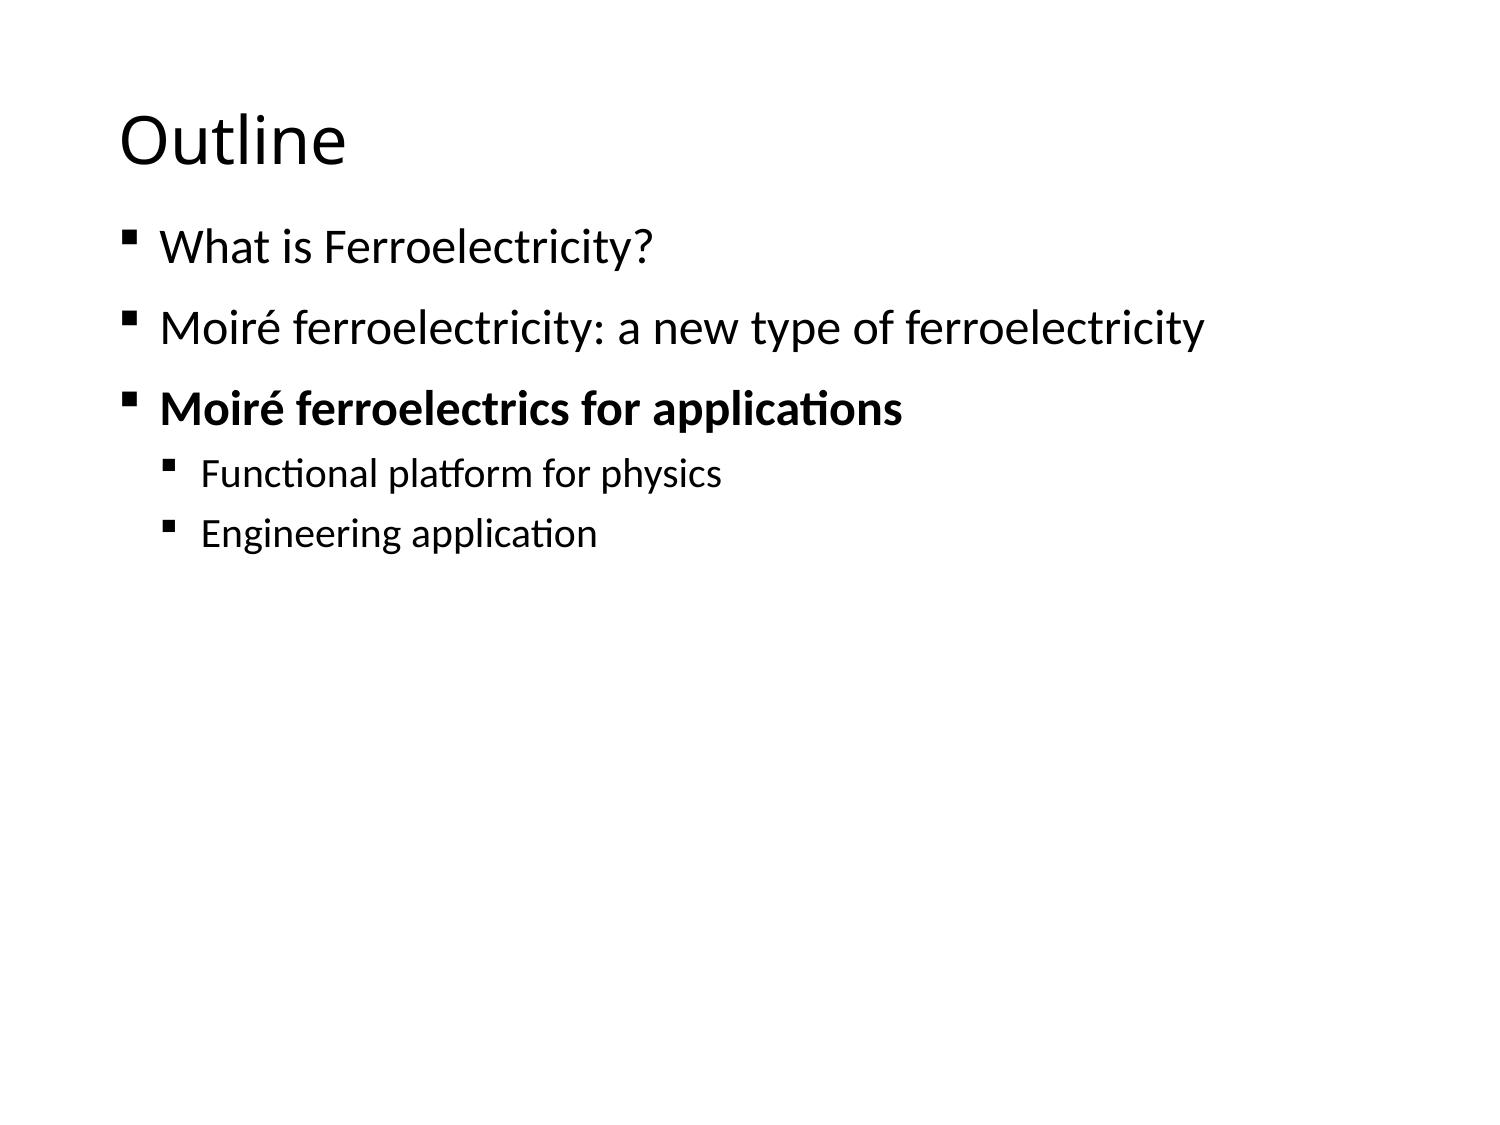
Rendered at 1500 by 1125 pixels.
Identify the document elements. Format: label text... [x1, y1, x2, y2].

list What is Ferroelectricity? Moiré ferroelectricity: a new type of ferroelectricity Moiré ferroelectrics for applications Functional platform for physics Engineering application [103, 205, 1397, 1014]
title Outline [103, 79, 1397, 205]
